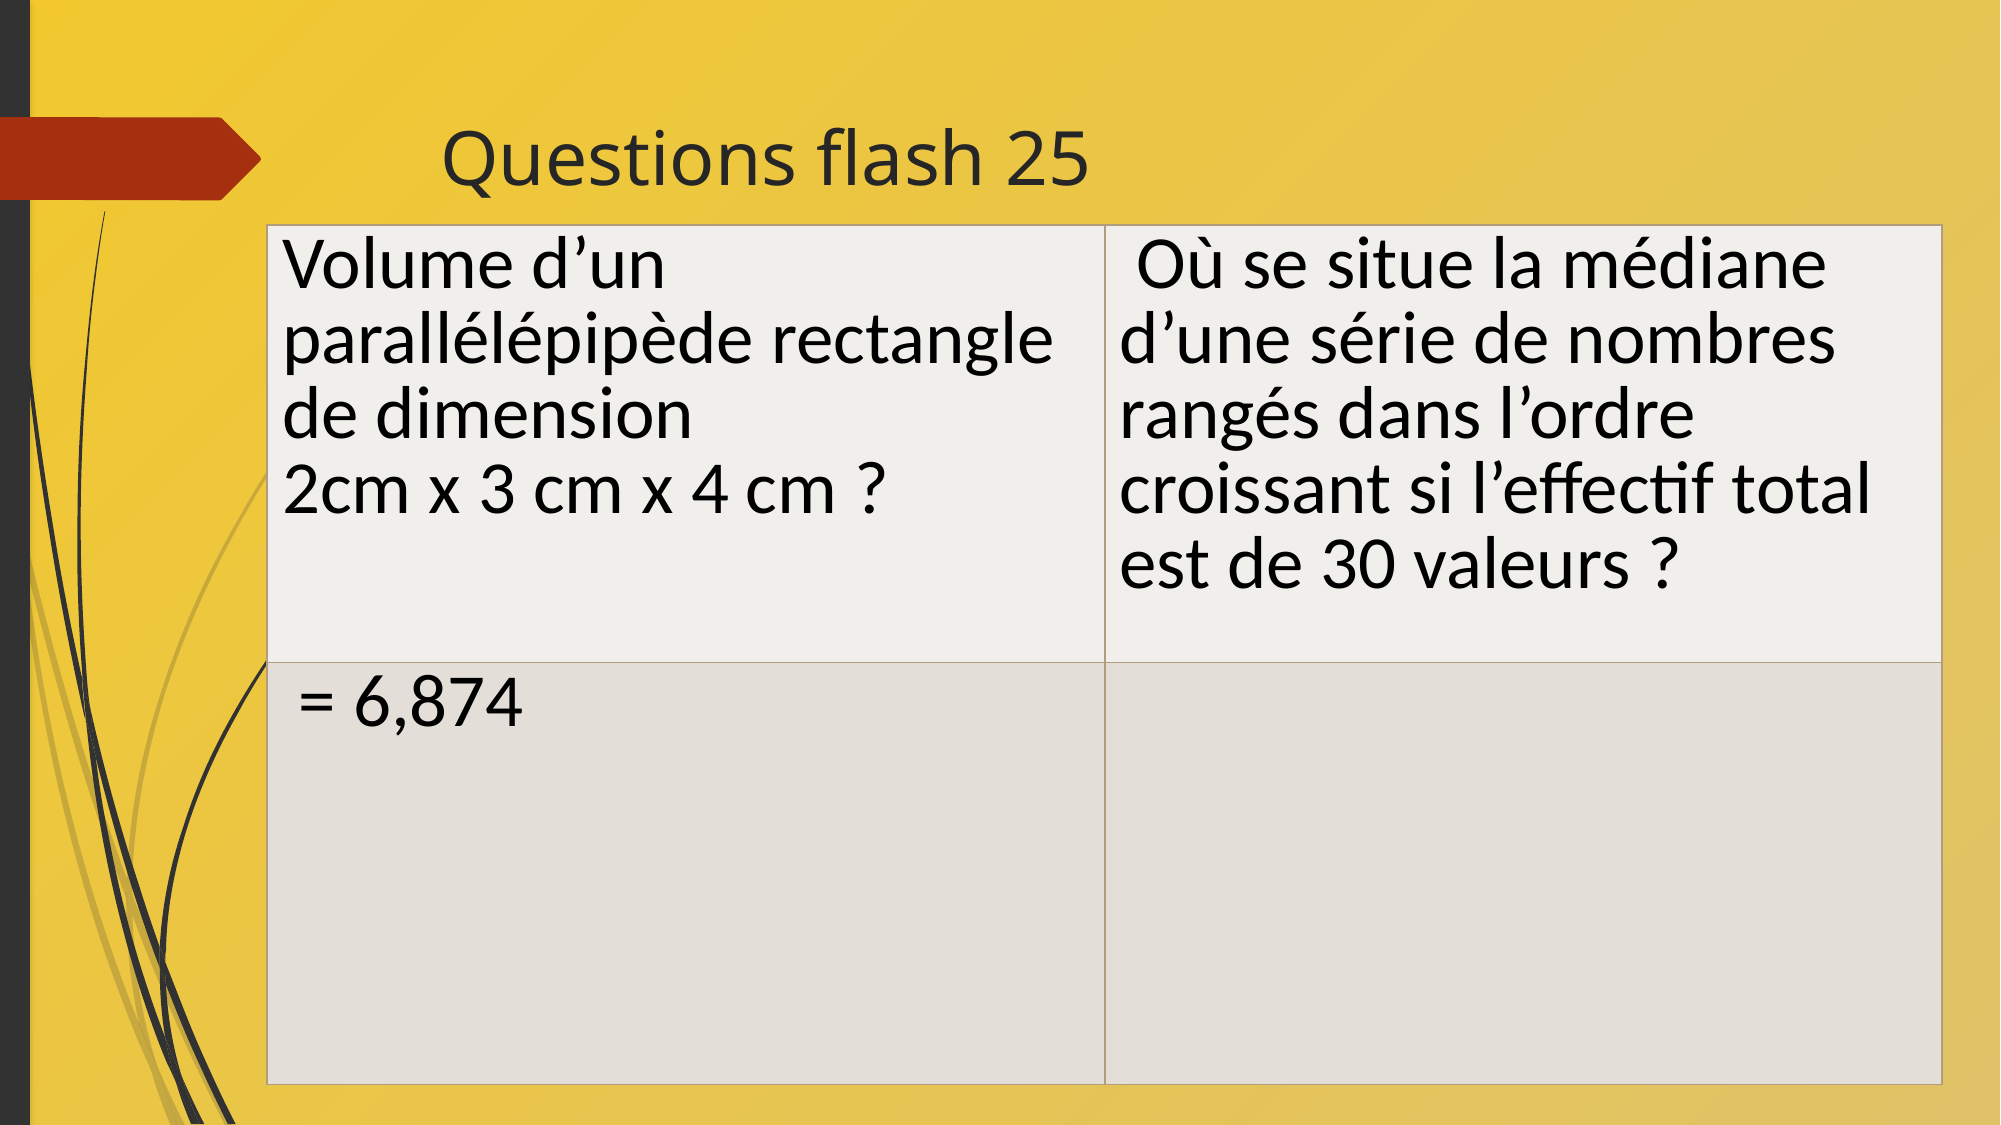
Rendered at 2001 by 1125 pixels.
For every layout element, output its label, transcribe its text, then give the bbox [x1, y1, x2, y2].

title Questions flash 25 [425, 102, 1888, 224]
